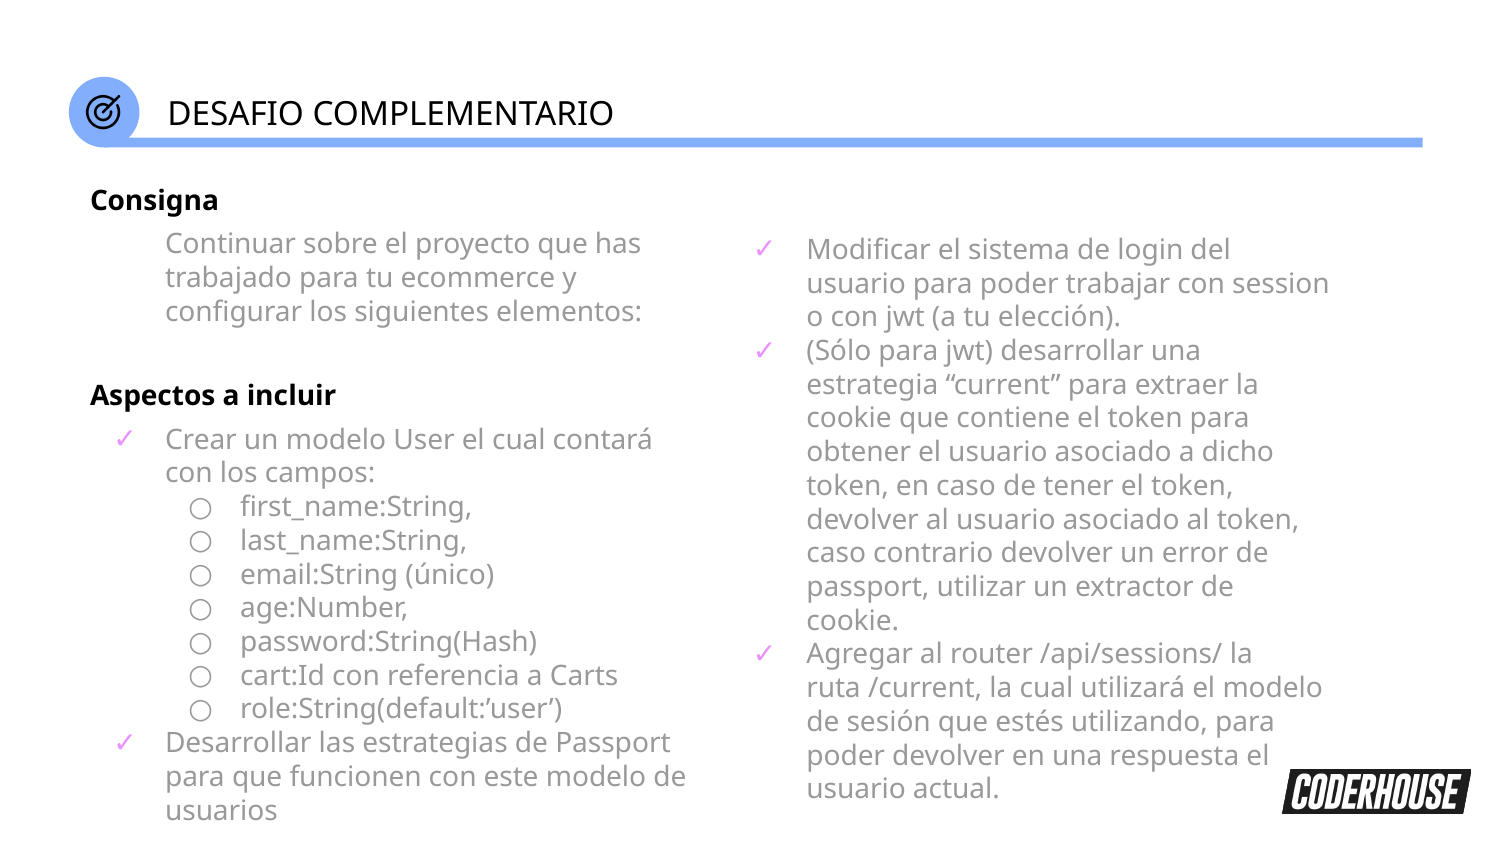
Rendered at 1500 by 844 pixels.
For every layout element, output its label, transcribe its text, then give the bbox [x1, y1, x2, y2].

text_box Consigna Continuar sobre el proyecto que has trabajado para tu ecommerce y configurar los siguientes elementos: Aspectos a incluir Crear un modelo User el cual contará con los campos: first_name:String, last_name:String, email:String (único) age:Number, password:String(Hash) cart:Id con referencia a Carts role:String(default:’user’) Desarrollar las estrategias de Passport para que funcionen con este modelo de usuarios [74, 167, 704, 844]
text_box [143, 137, 1423, 148]
text_box DESAFIO COMPLEMENTARIO [152, 76, 704, 137]
picture [1281, 769, 1471, 814]
text_box Modificar el sistema de login del usuario para poder trabajar con session o con jwt (a tu elección). (Sólo para jwt) desarrollar una estrategia “current” para extraer la cookie que contiene el token para obtener el usuario asociado a dicho token, en caso de tener el token, devolver al usuario asociado al token, caso contrario devolver un error de passport, utilizar un extractor de cookie. Agregar al router /api/sessions/ la ruta /current, la cual utilizará el modelo de sesión que estés utilizando, para poder devolver en una respuesta el usuario actual. [716, 185, 1346, 844]
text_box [68, 76, 140, 148]
